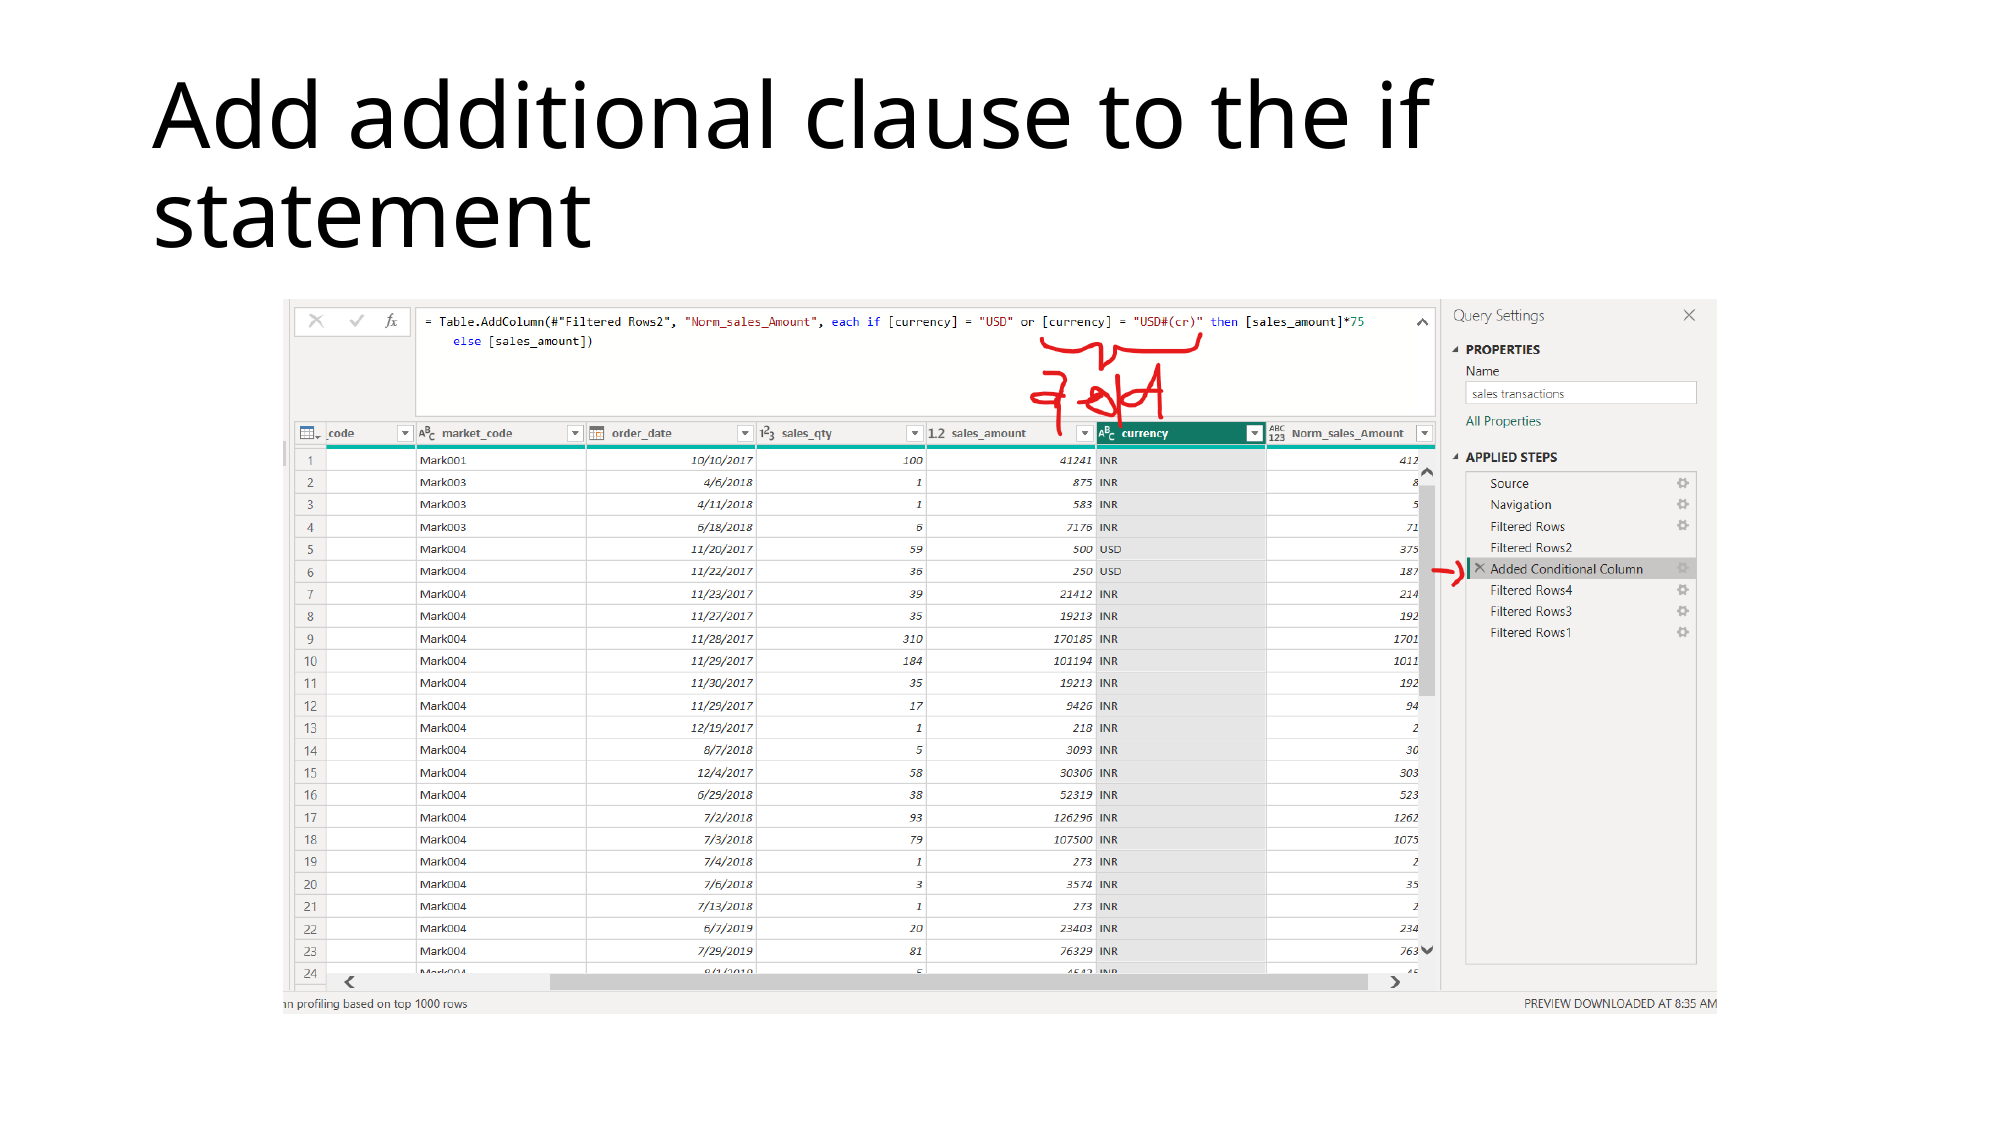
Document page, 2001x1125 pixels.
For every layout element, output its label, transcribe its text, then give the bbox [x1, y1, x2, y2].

title Add additional clause to the if statement [137, 59, 1863, 278]
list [283, 299, 1717, 1014]
